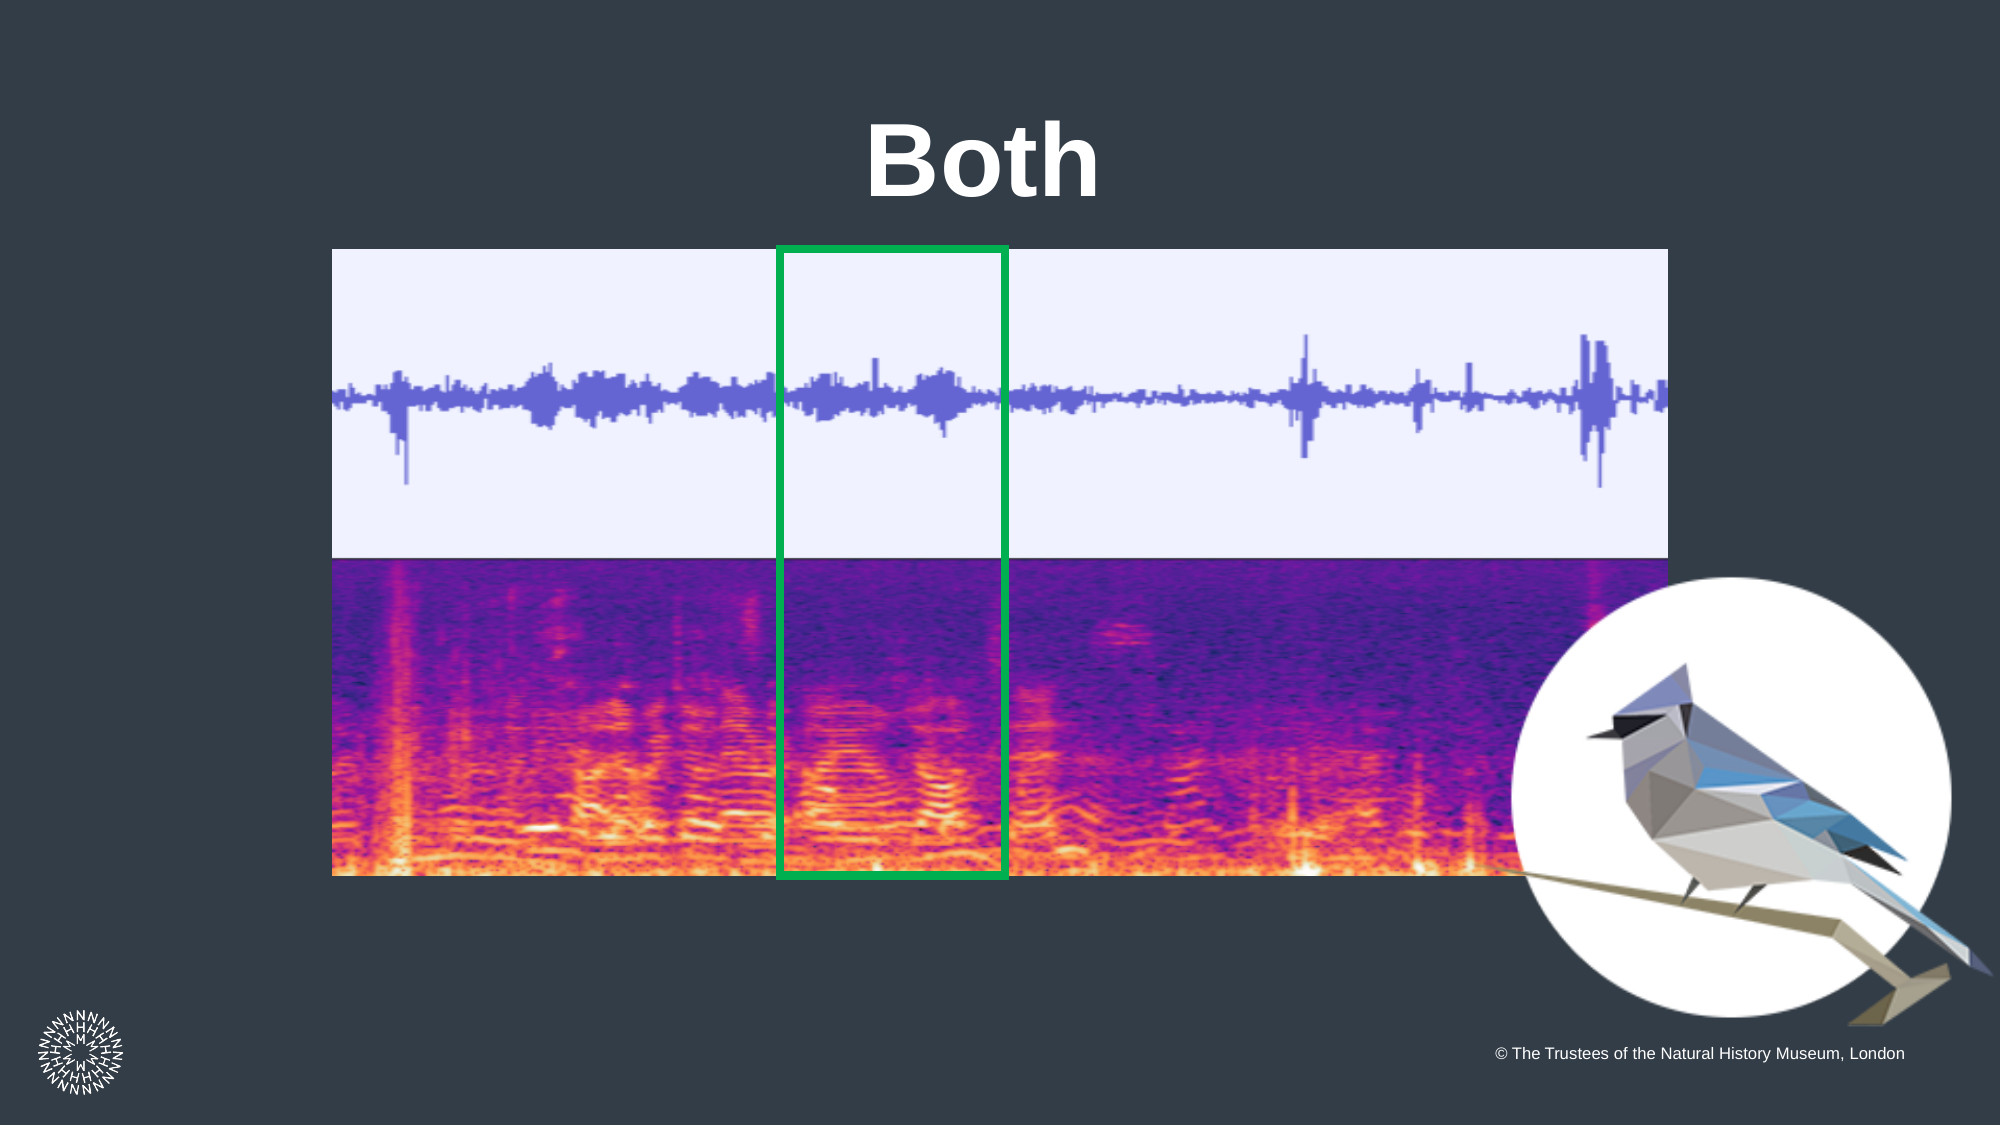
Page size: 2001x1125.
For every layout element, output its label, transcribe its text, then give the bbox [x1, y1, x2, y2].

picture [332, 249, 2000, 1066]
picture [38, 1010, 123, 1095]
title Both [18, 89, 1949, 213]
